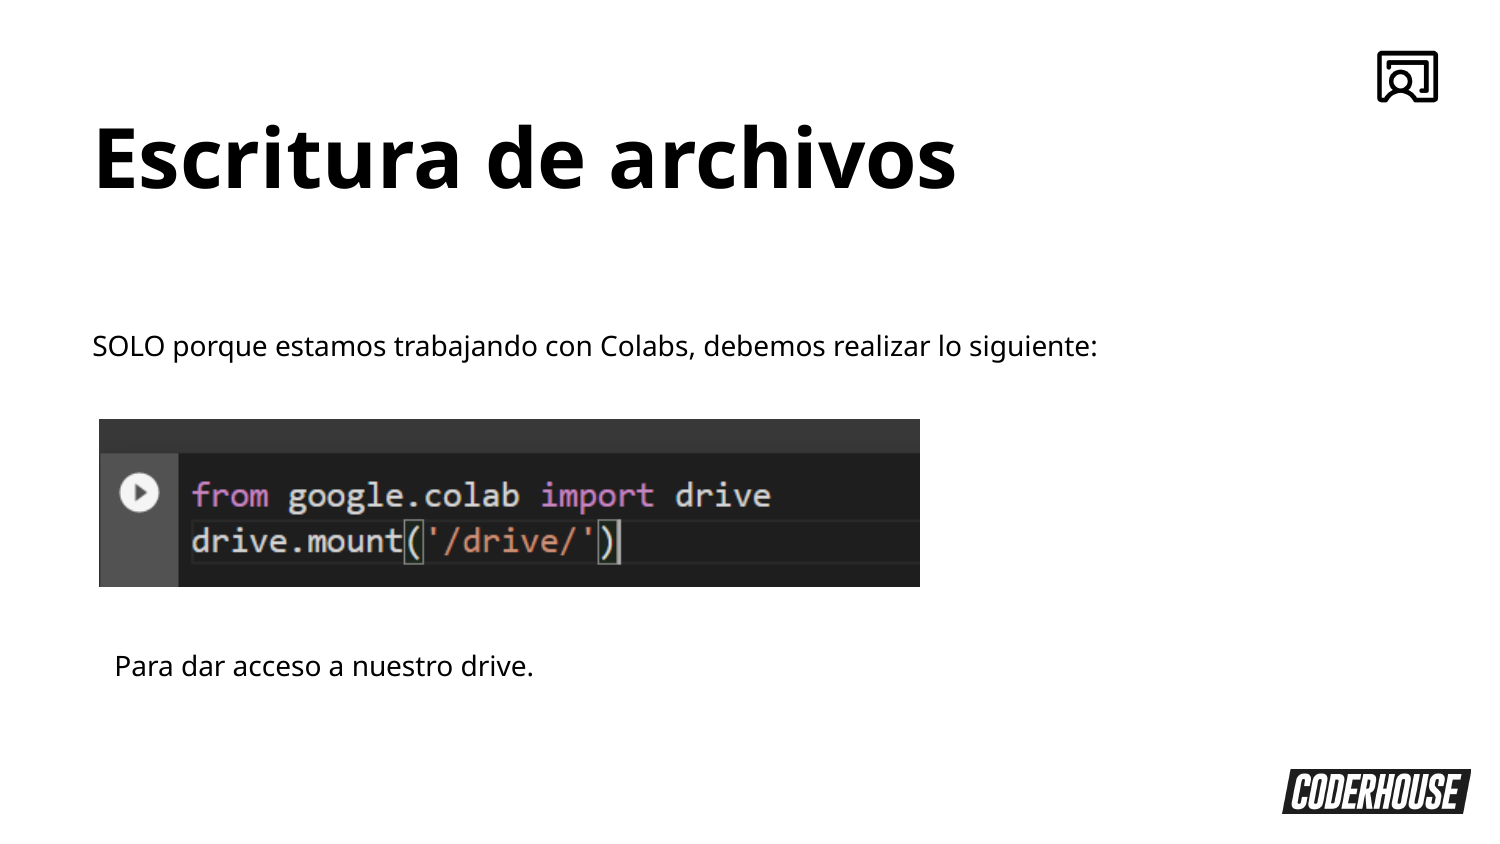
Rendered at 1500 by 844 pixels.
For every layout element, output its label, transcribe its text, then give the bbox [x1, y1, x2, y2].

text_box Para dar acceso a nuestro drive. [99, 616, 856, 698]
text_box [1347, 15, 1469, 138]
picture [99, 419, 920, 587]
text_box Escritura de archivos [77, 101, 1414, 222]
picture [1281, 769, 1471, 814]
text_box SOLO porque estamos trabajando con Colabs, debemos realizar lo siguiente: [77, 312, 1246, 377]
